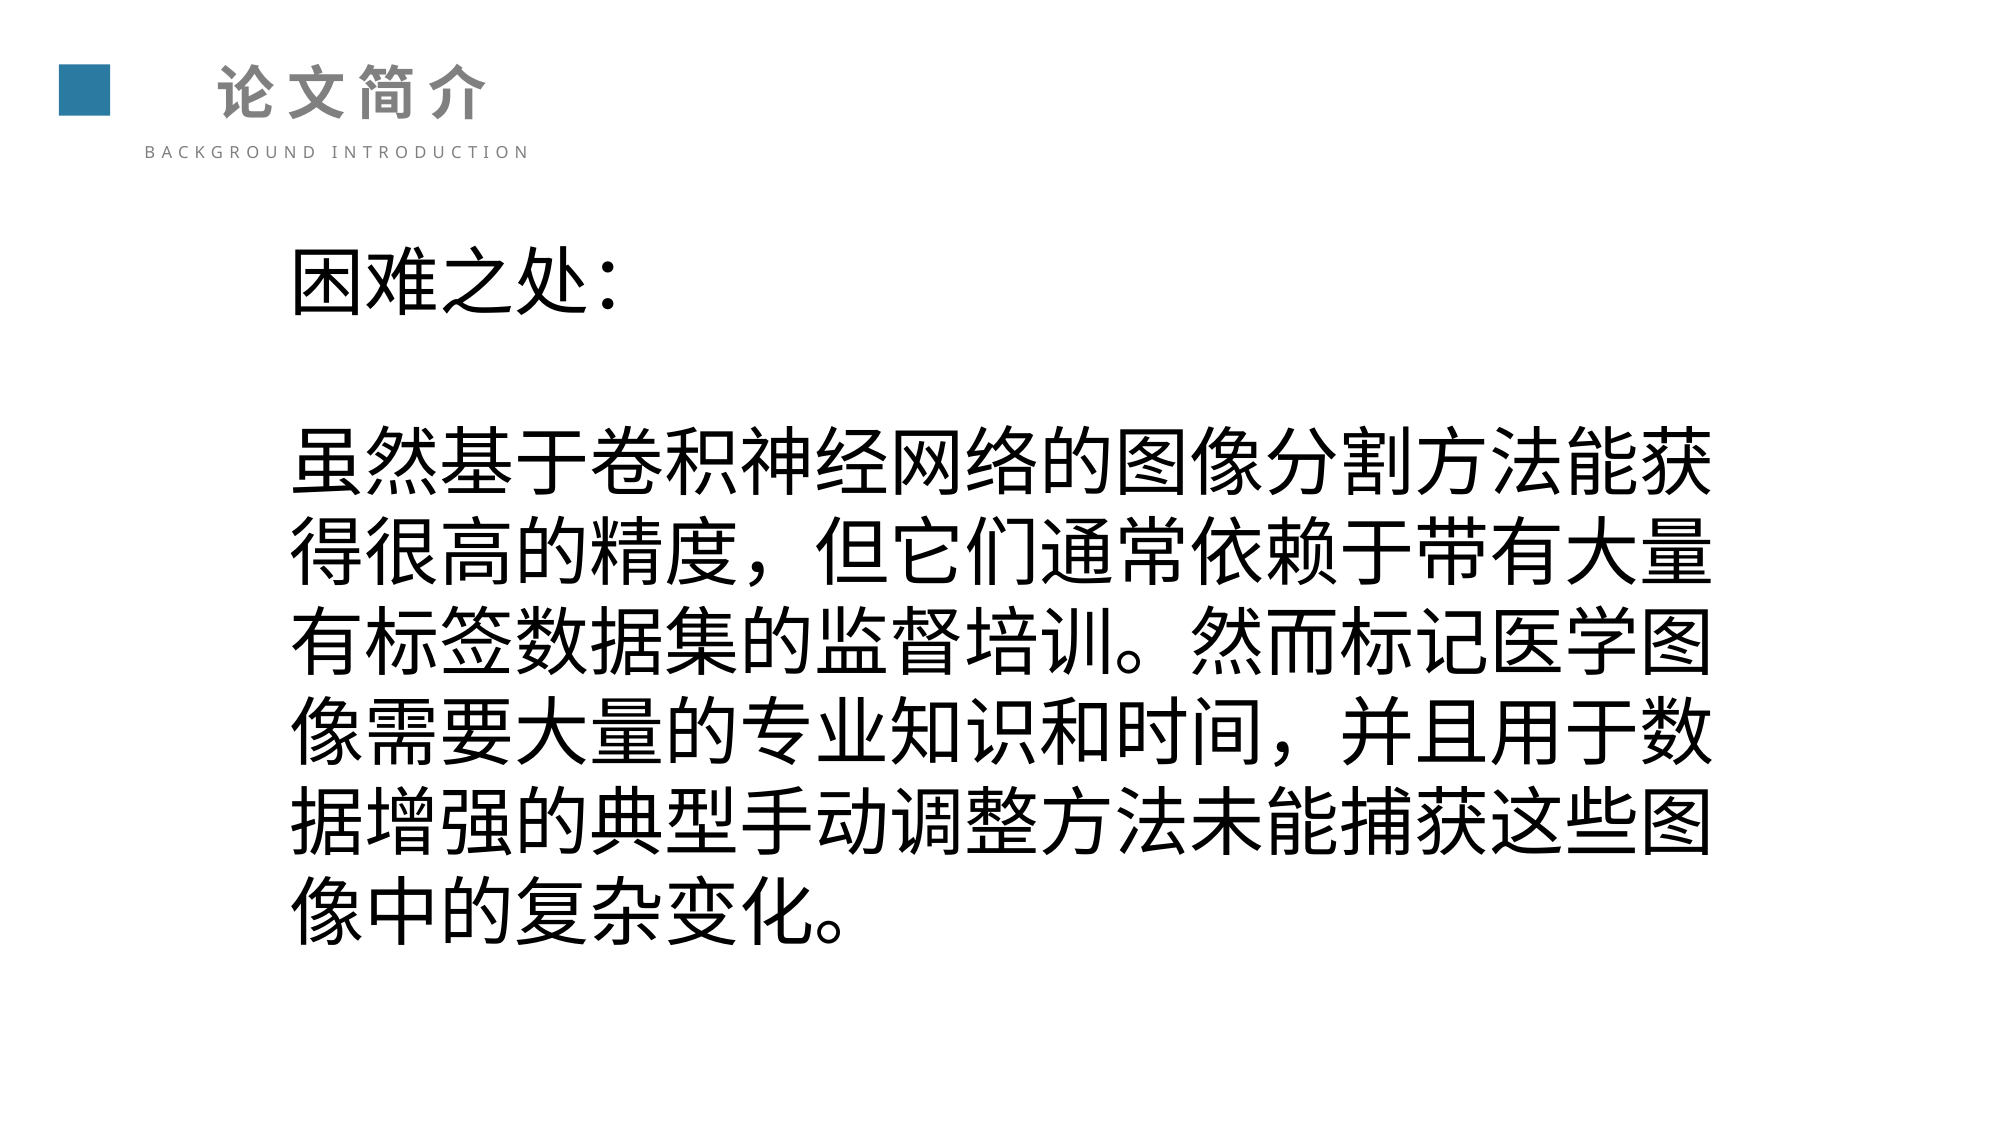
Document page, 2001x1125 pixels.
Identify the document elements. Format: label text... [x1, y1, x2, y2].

text_box 困难之处： 虽然基于卷积神经网络的图像分割方法能获得很高的精度，但它们通常依赖于带有大量有标签数据集的监督培训。然而标记医学图像需要大量的专业知识和时间，并且用于数据增强的典型手动调整方法未能捕获这些图像中的复杂变化。 [274, 227, 1794, 963]
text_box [58, 42, 600, 178]
